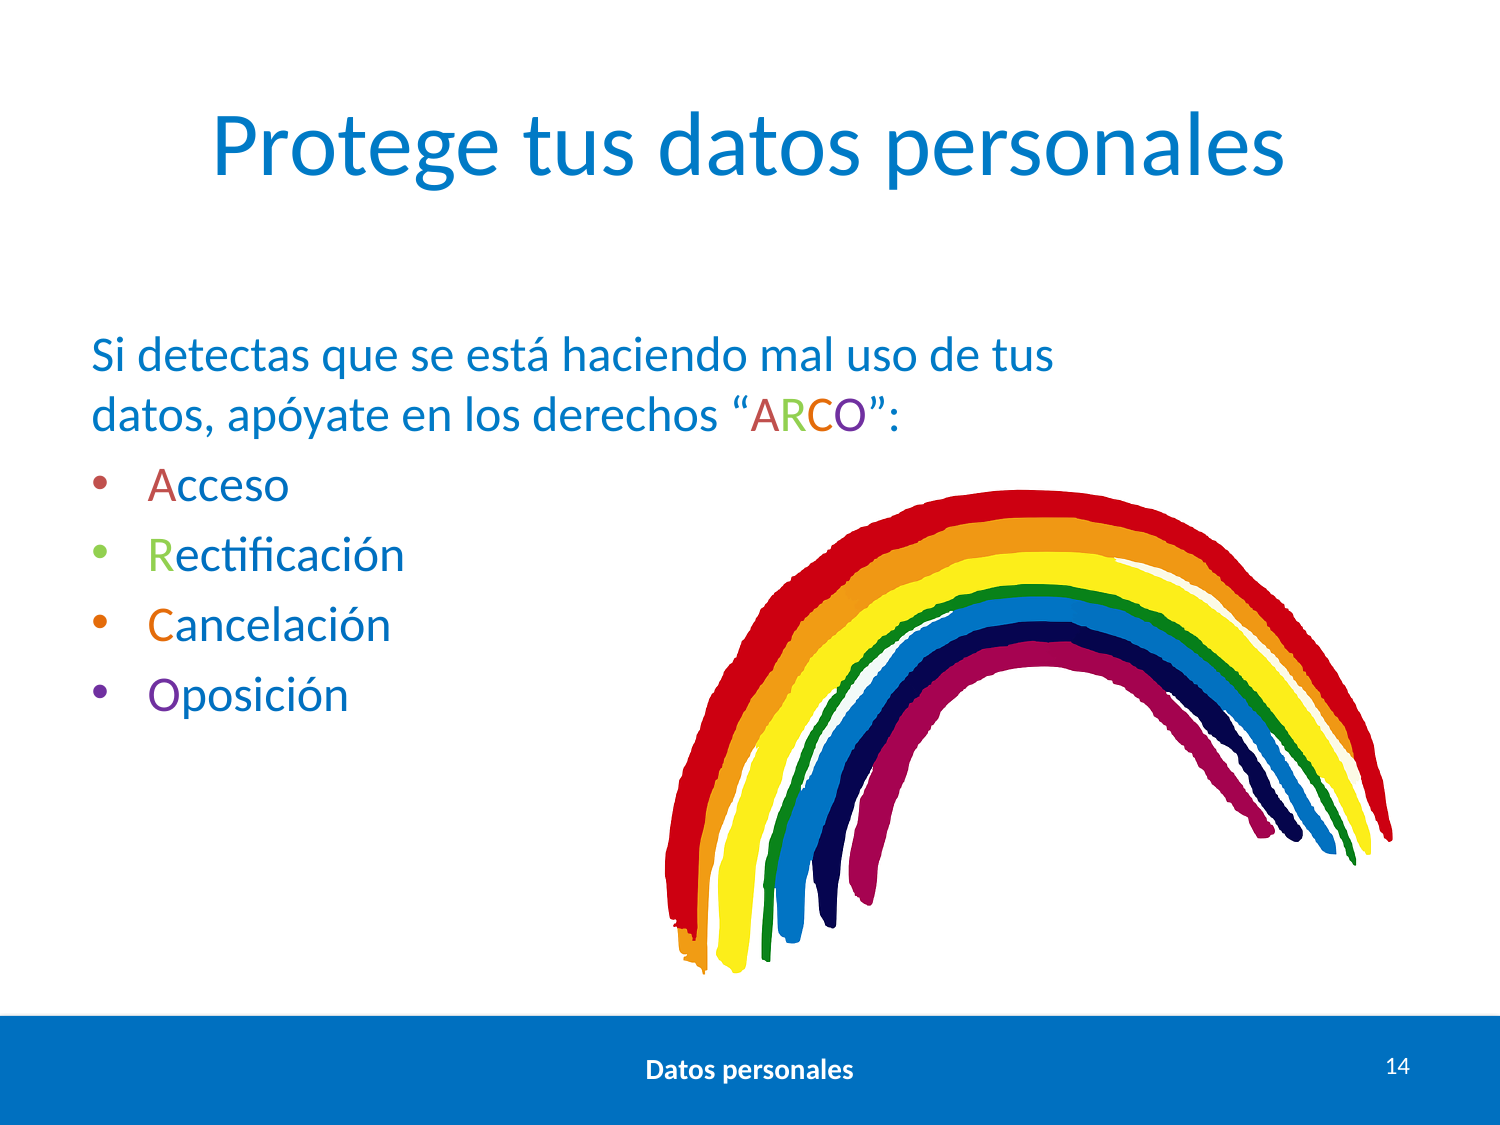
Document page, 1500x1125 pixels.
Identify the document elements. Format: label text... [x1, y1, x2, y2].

list Si detectas que se está haciendo mal uso de tus datos, apóyate en los derechos “ARCO”: Acceso Rectificación Cancelación Oposición [76, 314, 1075, 1029]
picture [641, 422, 1438, 1010]
title Protege tus datos personales [75, 45, 1425, 233]
footer Datos personales [478, 1042, 1022, 1103]
slide_number 14 [1074, 1042, 1425, 1103]
